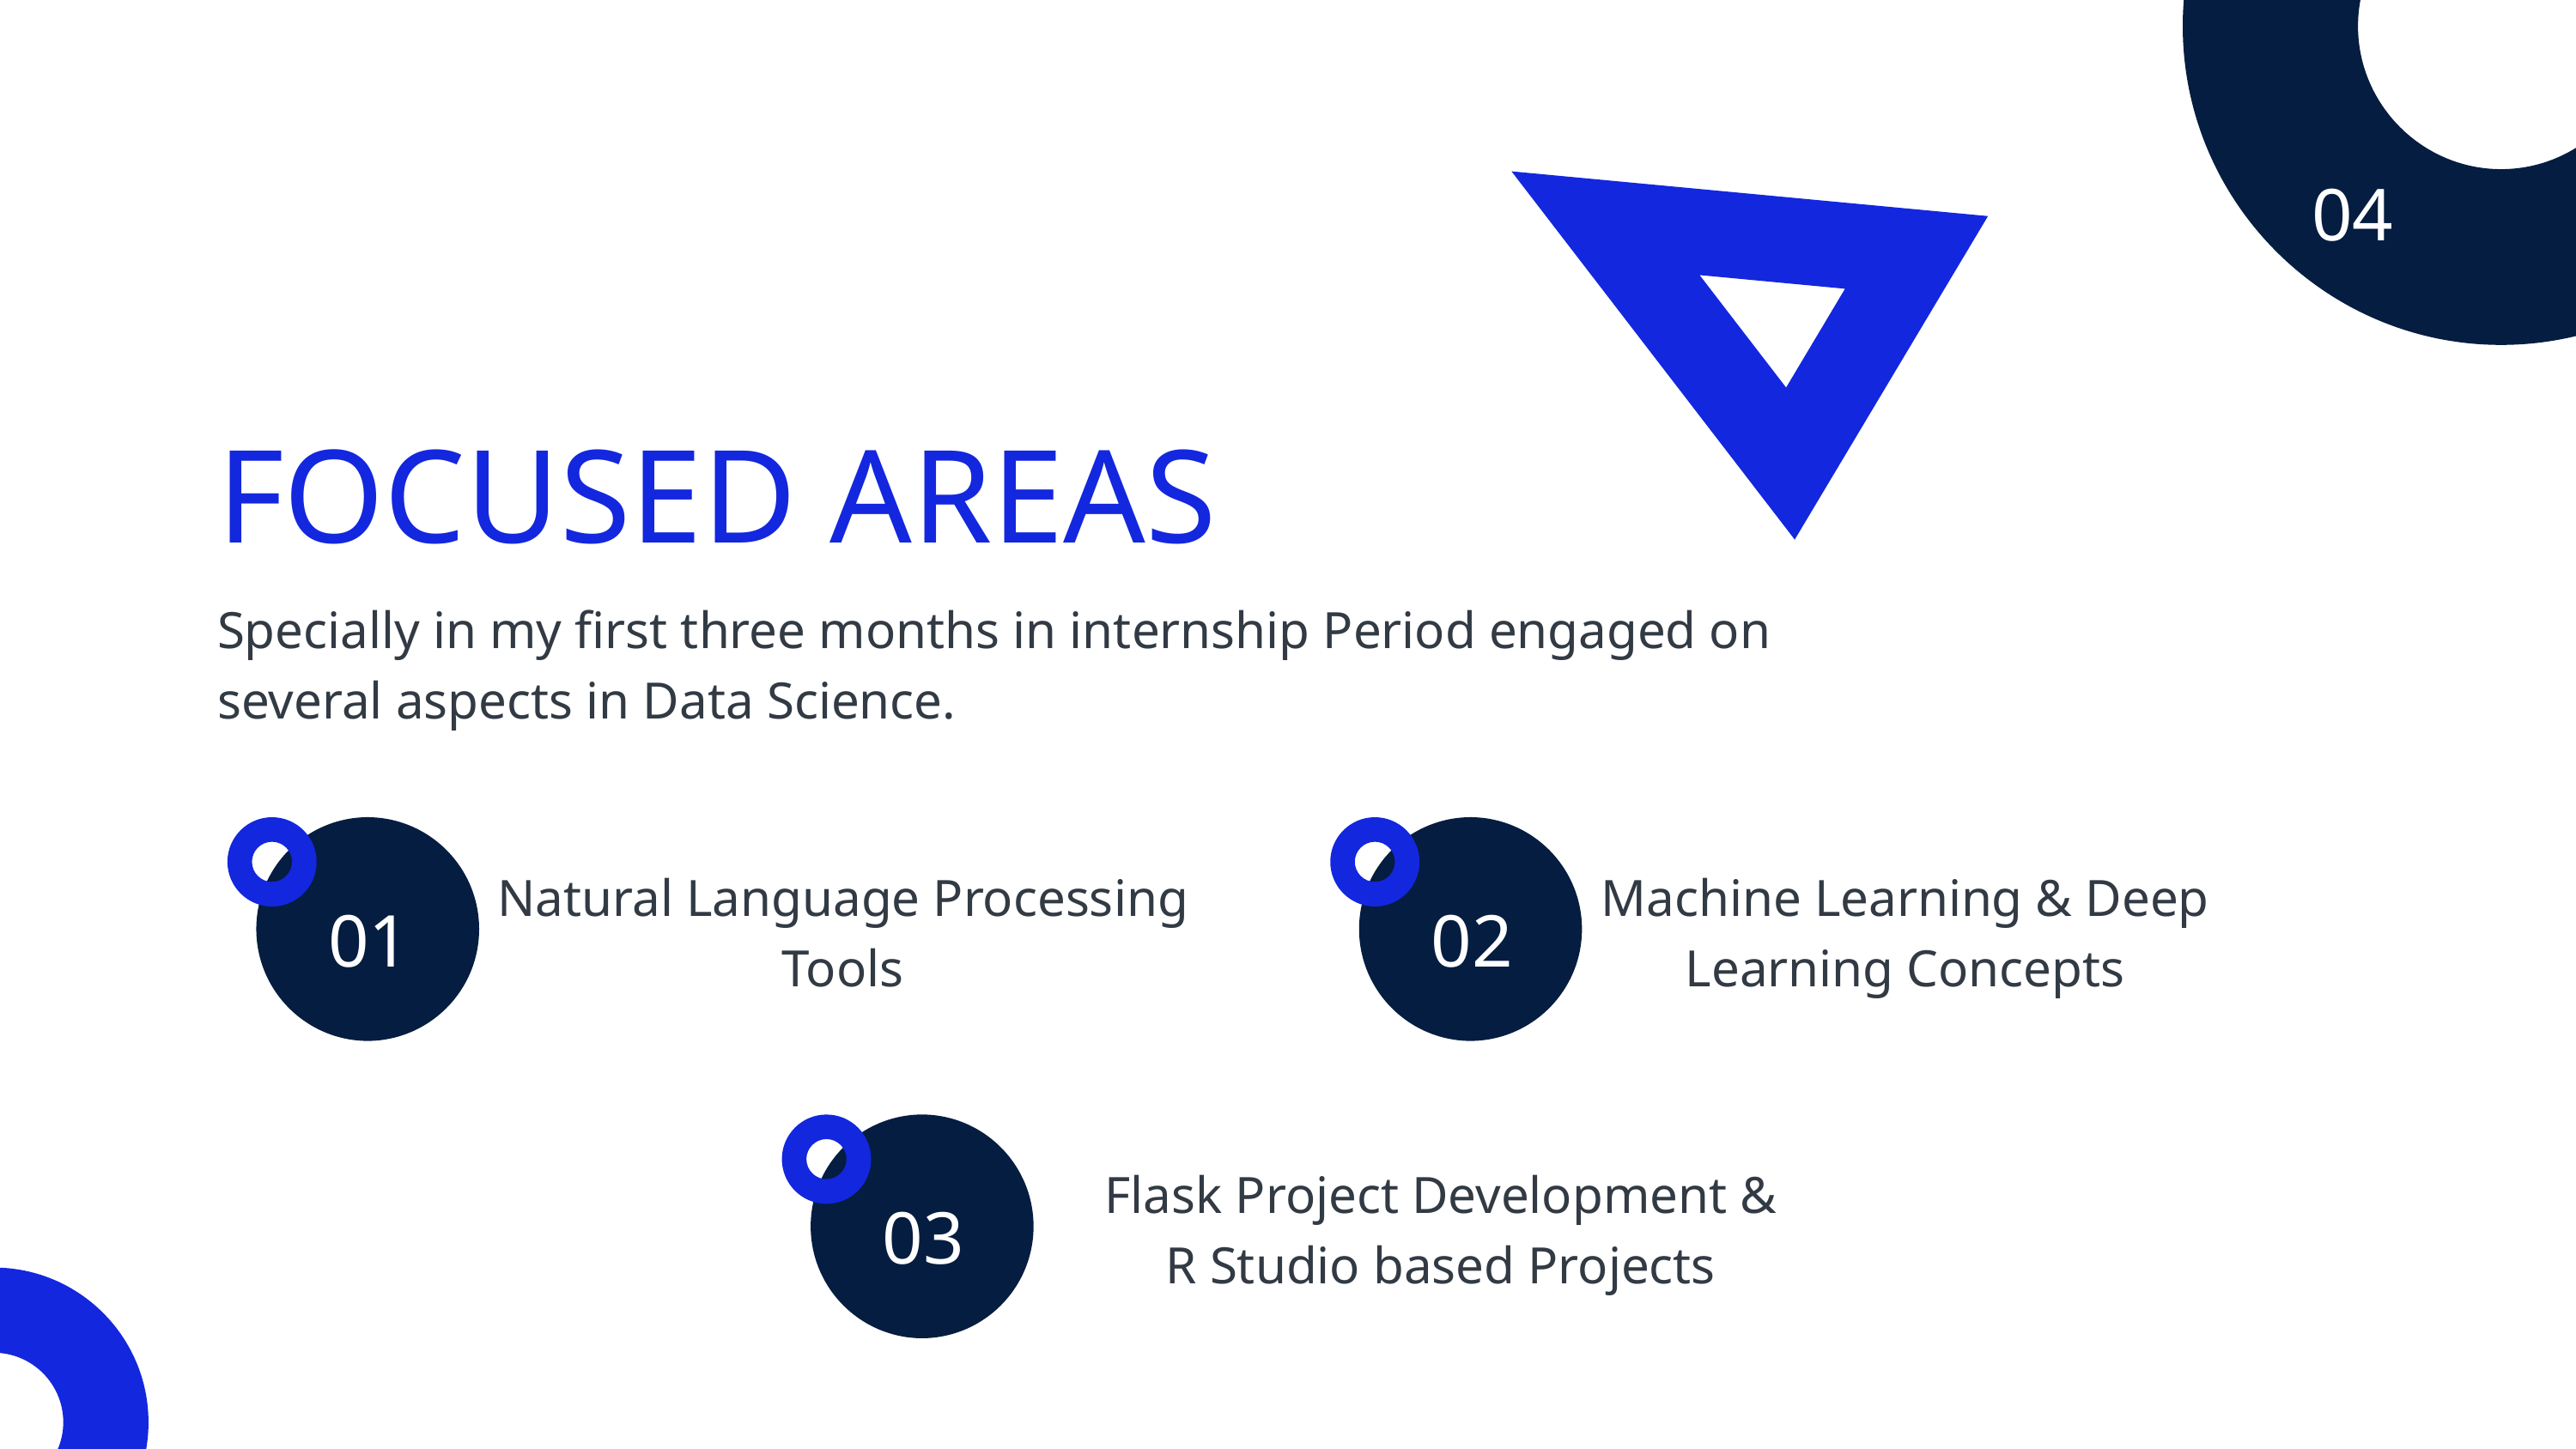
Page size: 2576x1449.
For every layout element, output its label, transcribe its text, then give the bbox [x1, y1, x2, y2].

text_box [0, 1267, 149, 1449]
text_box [255, 816, 480, 1041]
text_box Machine Learning & Deep Learning Concepts [1587, 856, 2259, 997]
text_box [1329, 816, 1420, 907]
text_box Flask Project Development & R Studio based Projects [1087, 1153, 1795, 1294]
text_box FOCUSED AREAS [217, 388, 1783, 569]
text_box Natural Language Processing Tools [489, 856, 1197, 997]
text_box Specially in my first three months in internship Period engaged on several aspects in Data Science. [217, 588, 1783, 729]
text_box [781, 1114, 872, 1204]
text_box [810, 1114, 1035, 1339]
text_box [2182, 0, 2576, 346]
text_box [1586, 65, 2002, 518]
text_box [227, 816, 318, 907]
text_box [1358, 816, 1583, 1041]
